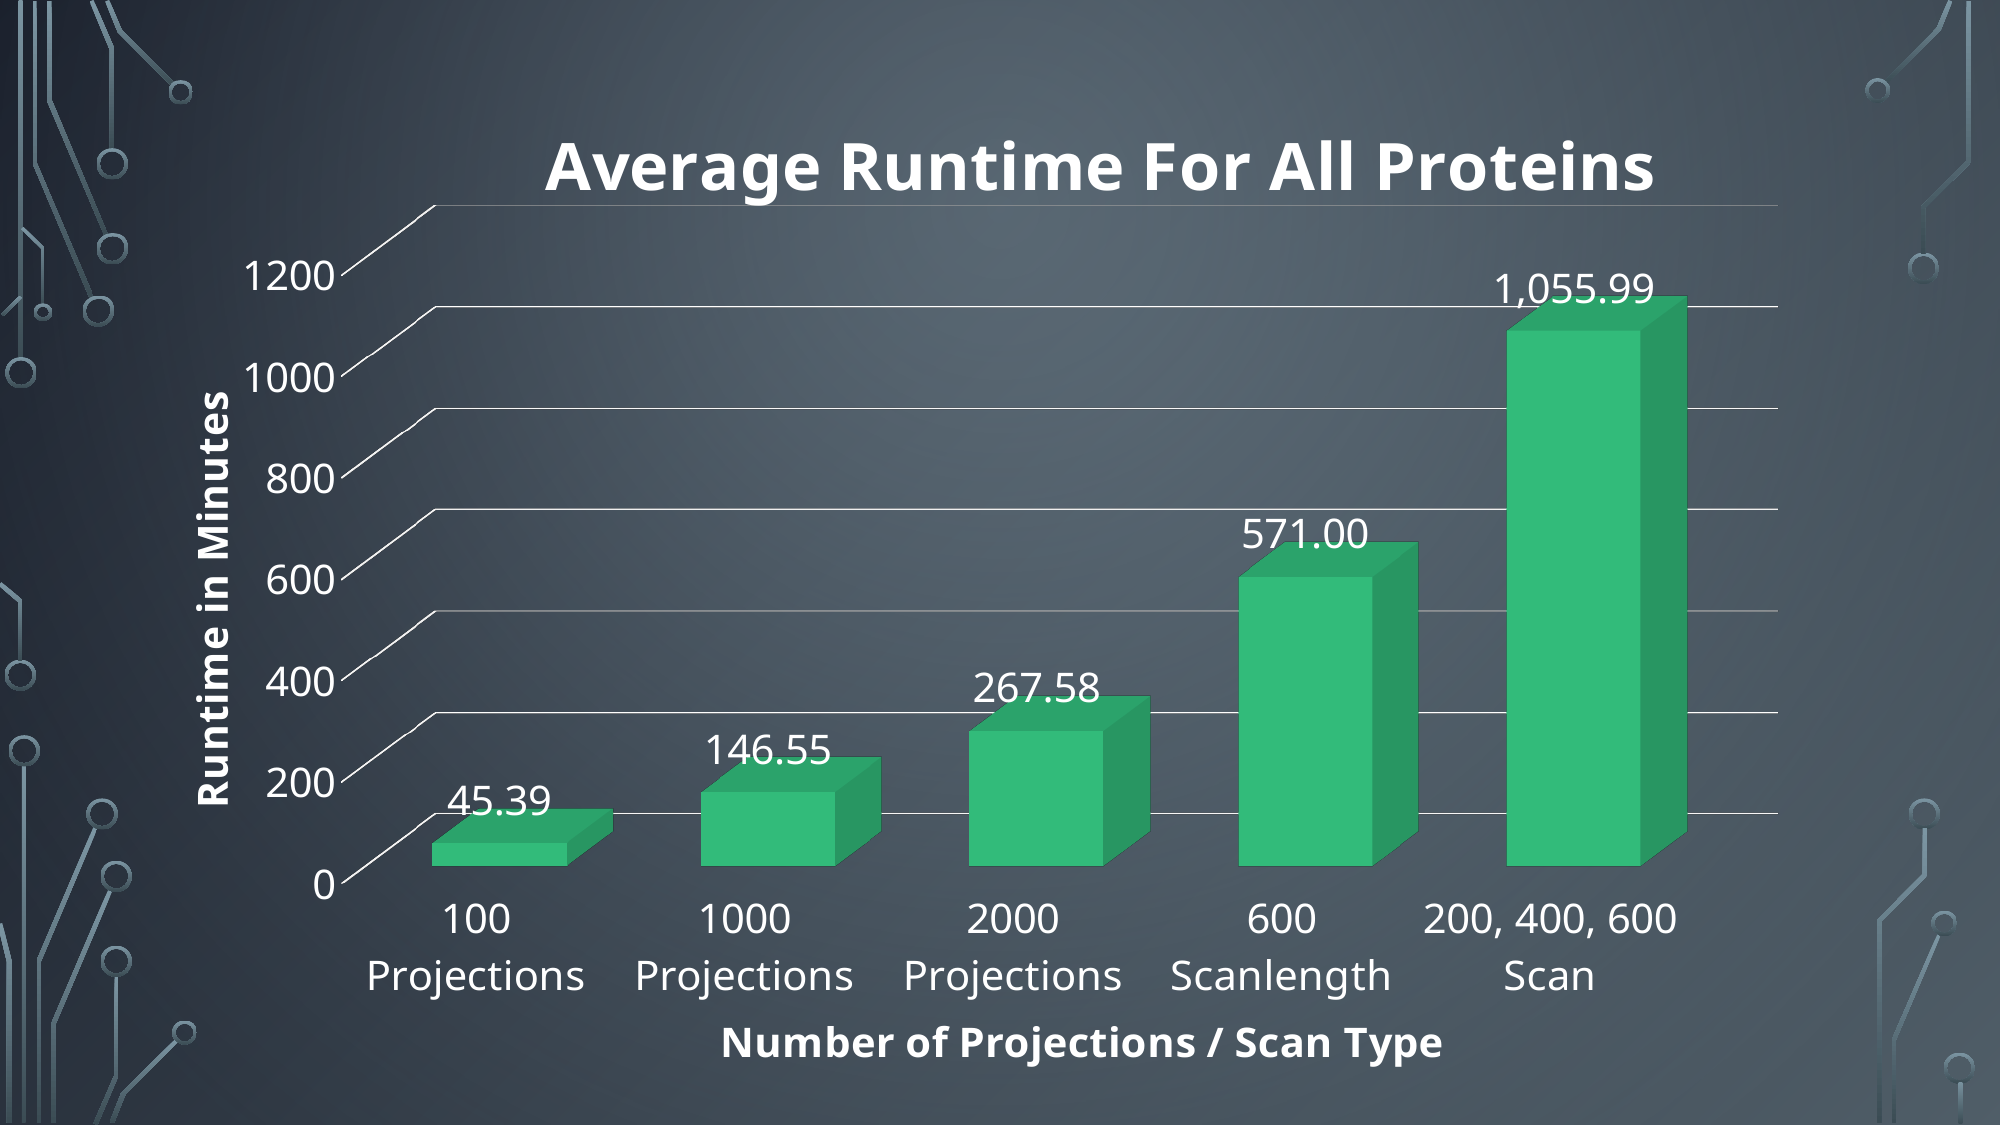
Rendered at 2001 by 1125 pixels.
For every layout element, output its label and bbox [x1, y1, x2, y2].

chart [169, 65, 1831, 1083]
